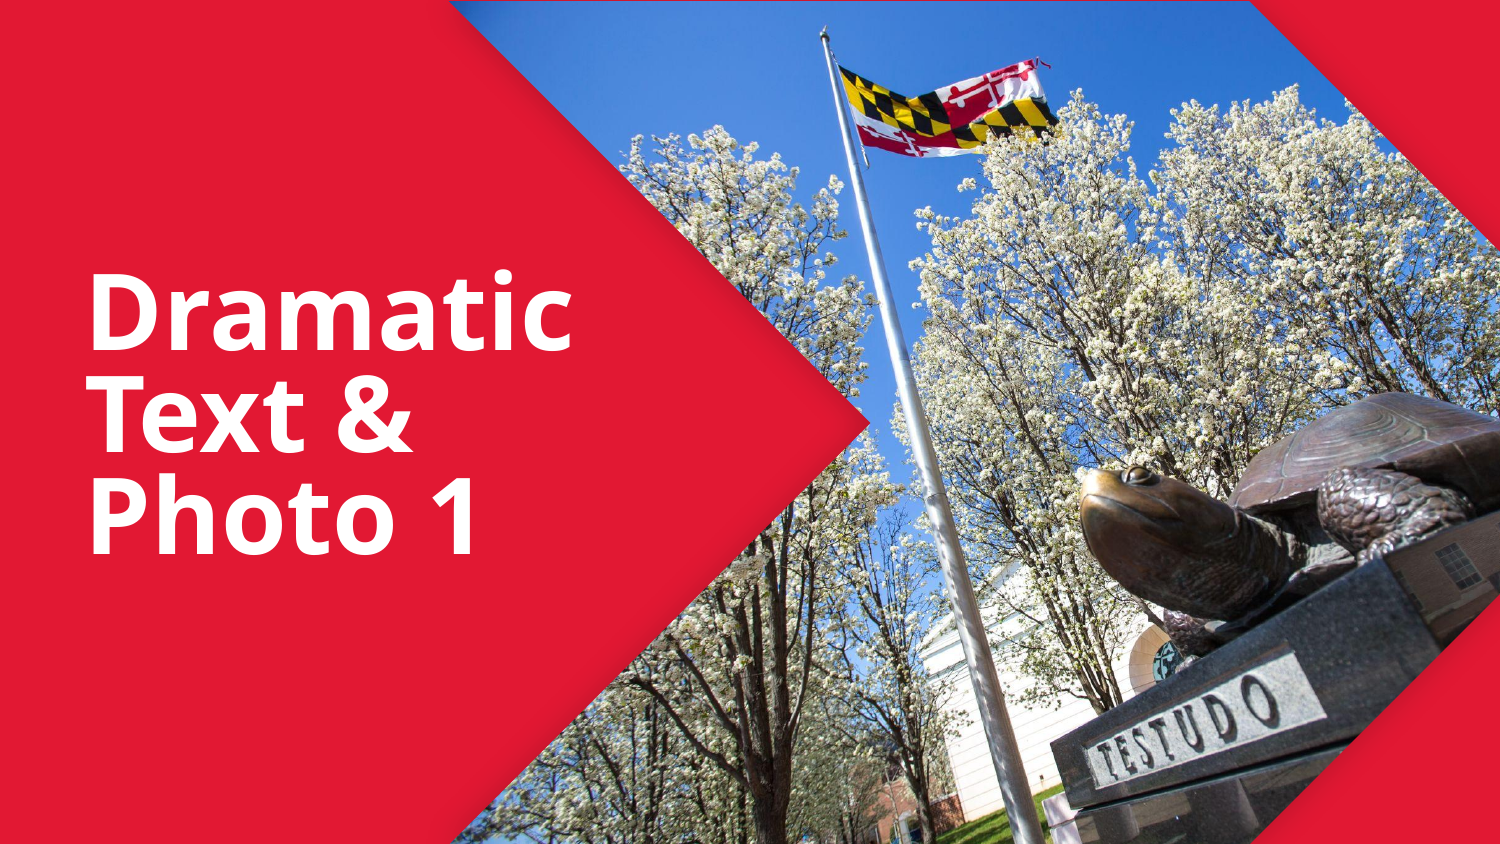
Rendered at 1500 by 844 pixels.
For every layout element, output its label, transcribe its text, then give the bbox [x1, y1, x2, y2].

title Dramatic Text & Photo 1 [84, 0, 445, 844]
picture [448, 0, 1500, 844]
